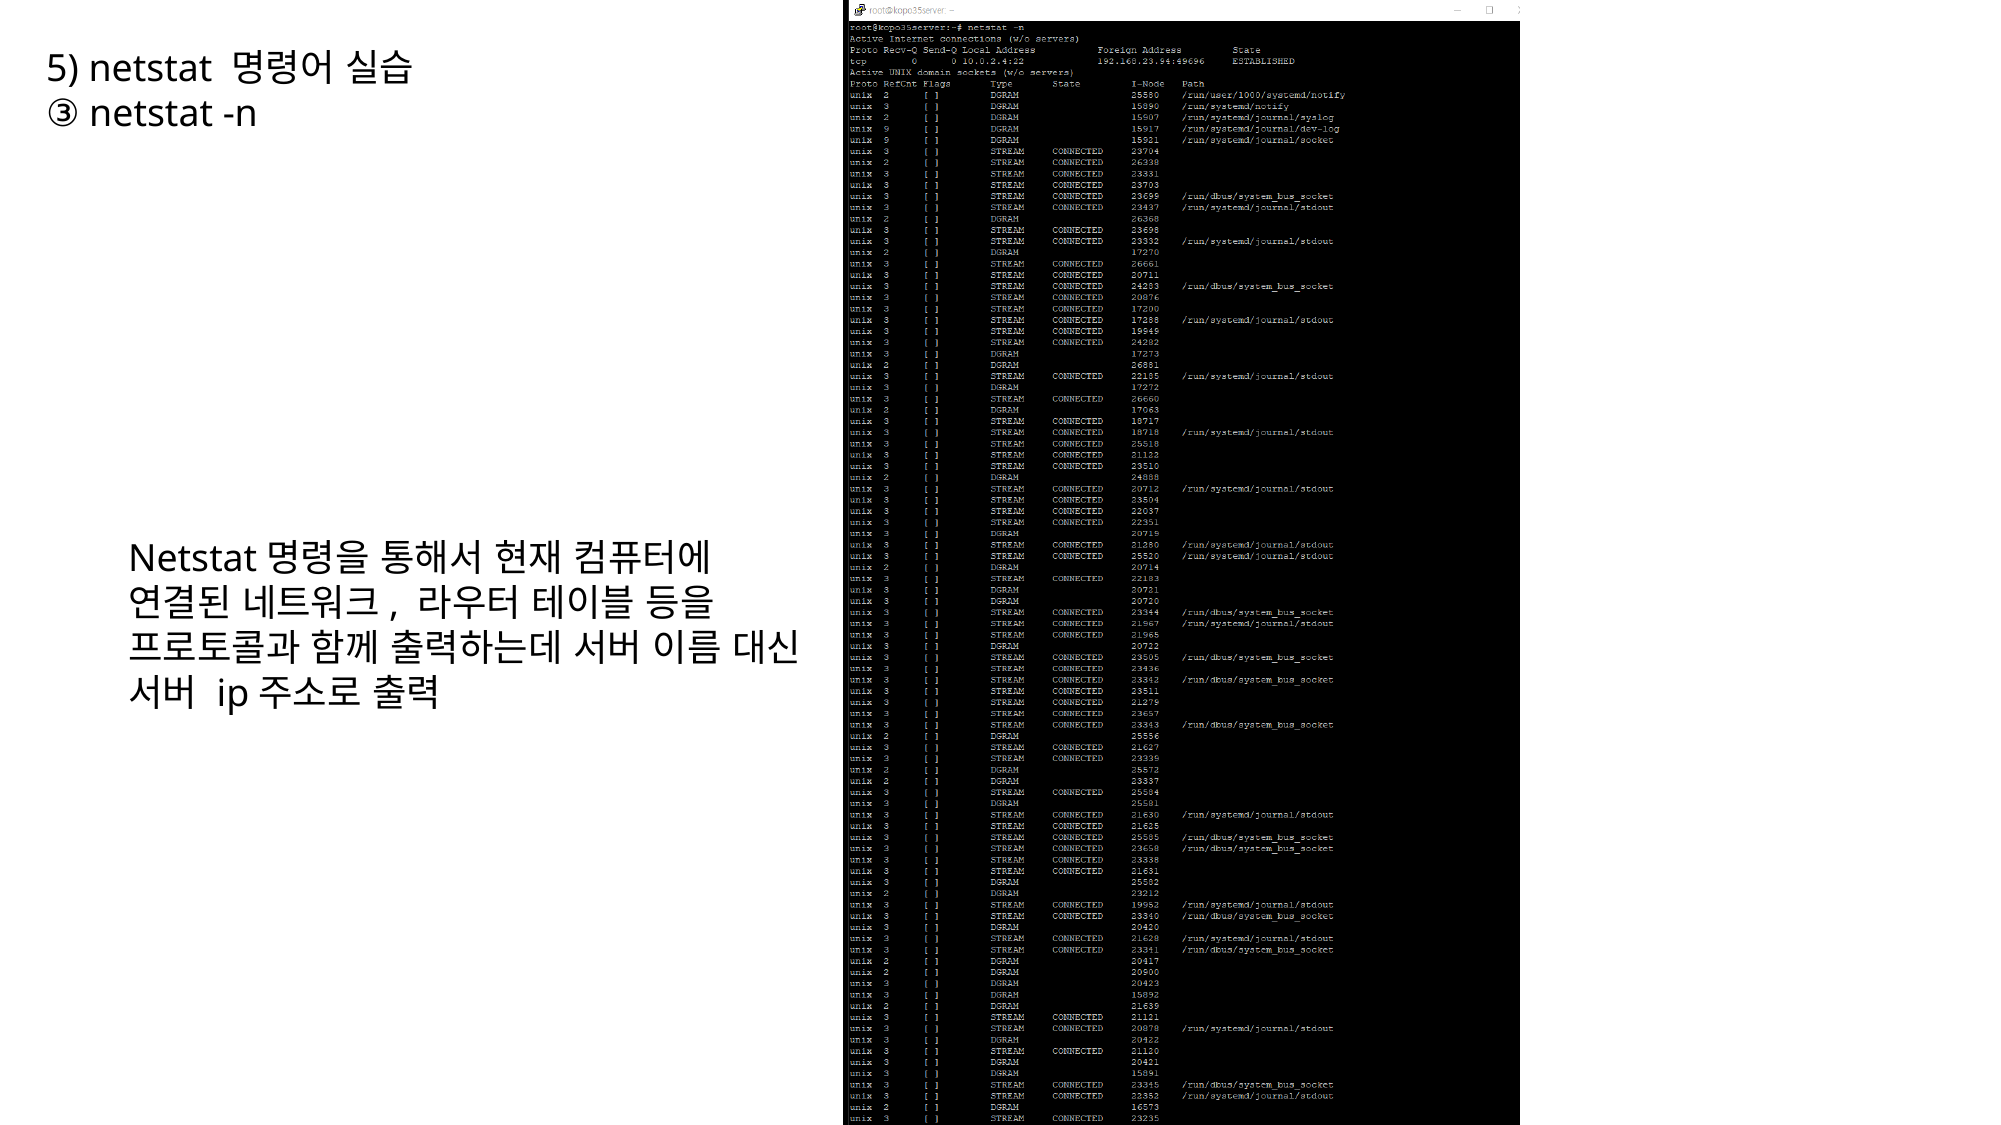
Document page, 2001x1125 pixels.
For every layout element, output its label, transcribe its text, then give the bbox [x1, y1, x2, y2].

text_box Netstat명령을 통해서 현재 컴퓨터에 연결된 네트워크, 라우터 테이블 등을 프로토콜과 함께 출력하는데 서버 이름 대신 서버 ip주소로 출력 [113, 527, 817, 722]
text_box 5) netstat 명령어 실습 ③ netstat -n [31, 37, 843, 142]
picture [843, 0, 1520, 1125]
